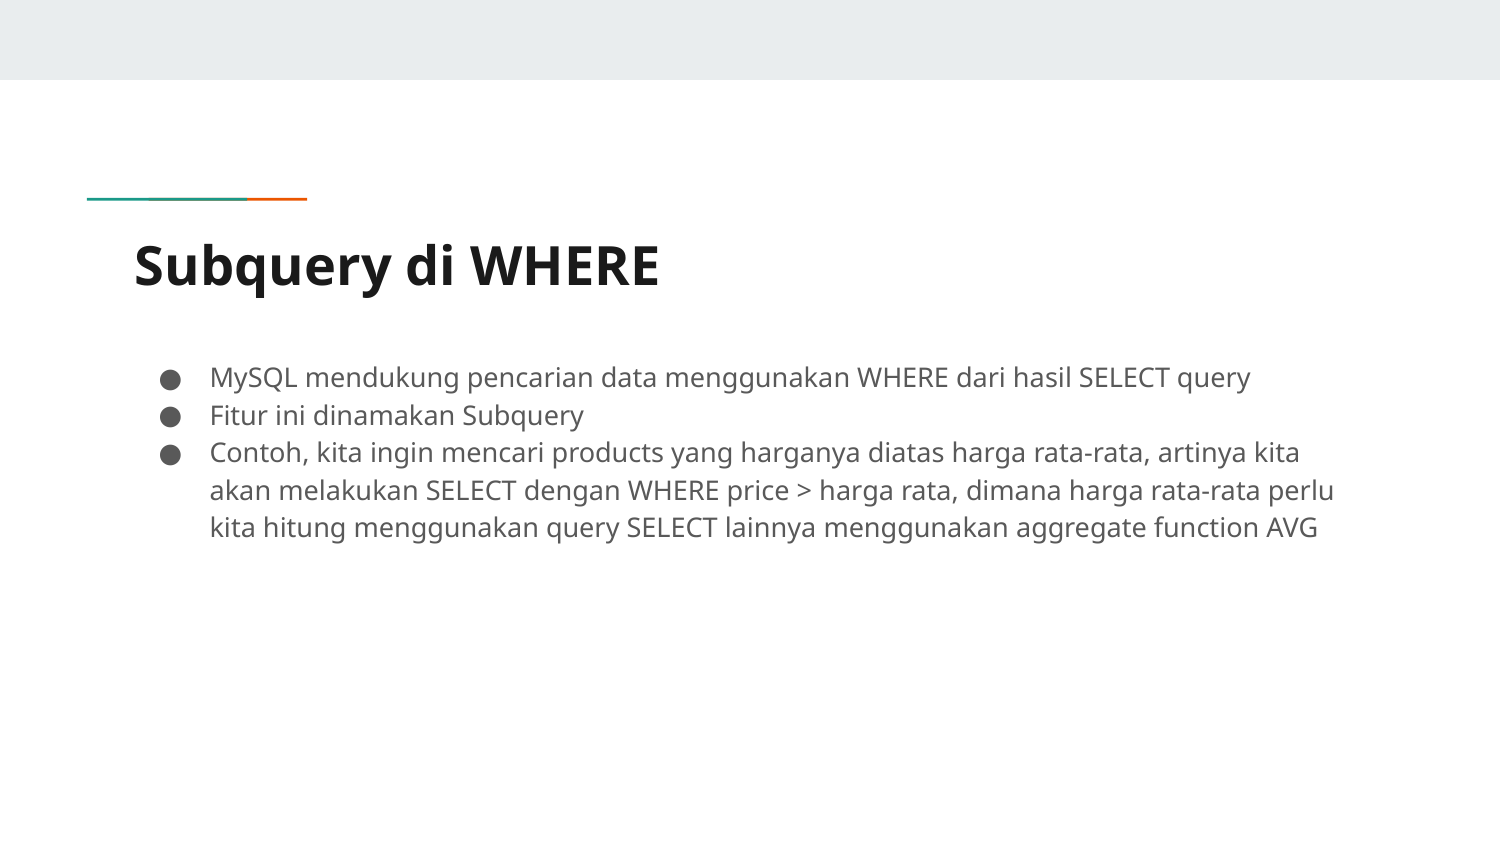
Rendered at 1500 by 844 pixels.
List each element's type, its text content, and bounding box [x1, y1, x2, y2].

list MySQL mendukung pencarian data menggunakan WHERE dari hasil SELECT query Fitur ini dinamakan Subquery Contoh, kita ingin mencari products yang harganya diatas harga rata-rata, artinya kita akan melakukan SELECT dengan WHERE price > harga rata, dimana harga rata-rata perlu kita hitung menggunakan query SELECT lainnya menggunakan aggregate function AVG [119, 341, 1381, 712]
title Subquery di WHERE [119, 216, 1381, 305]
